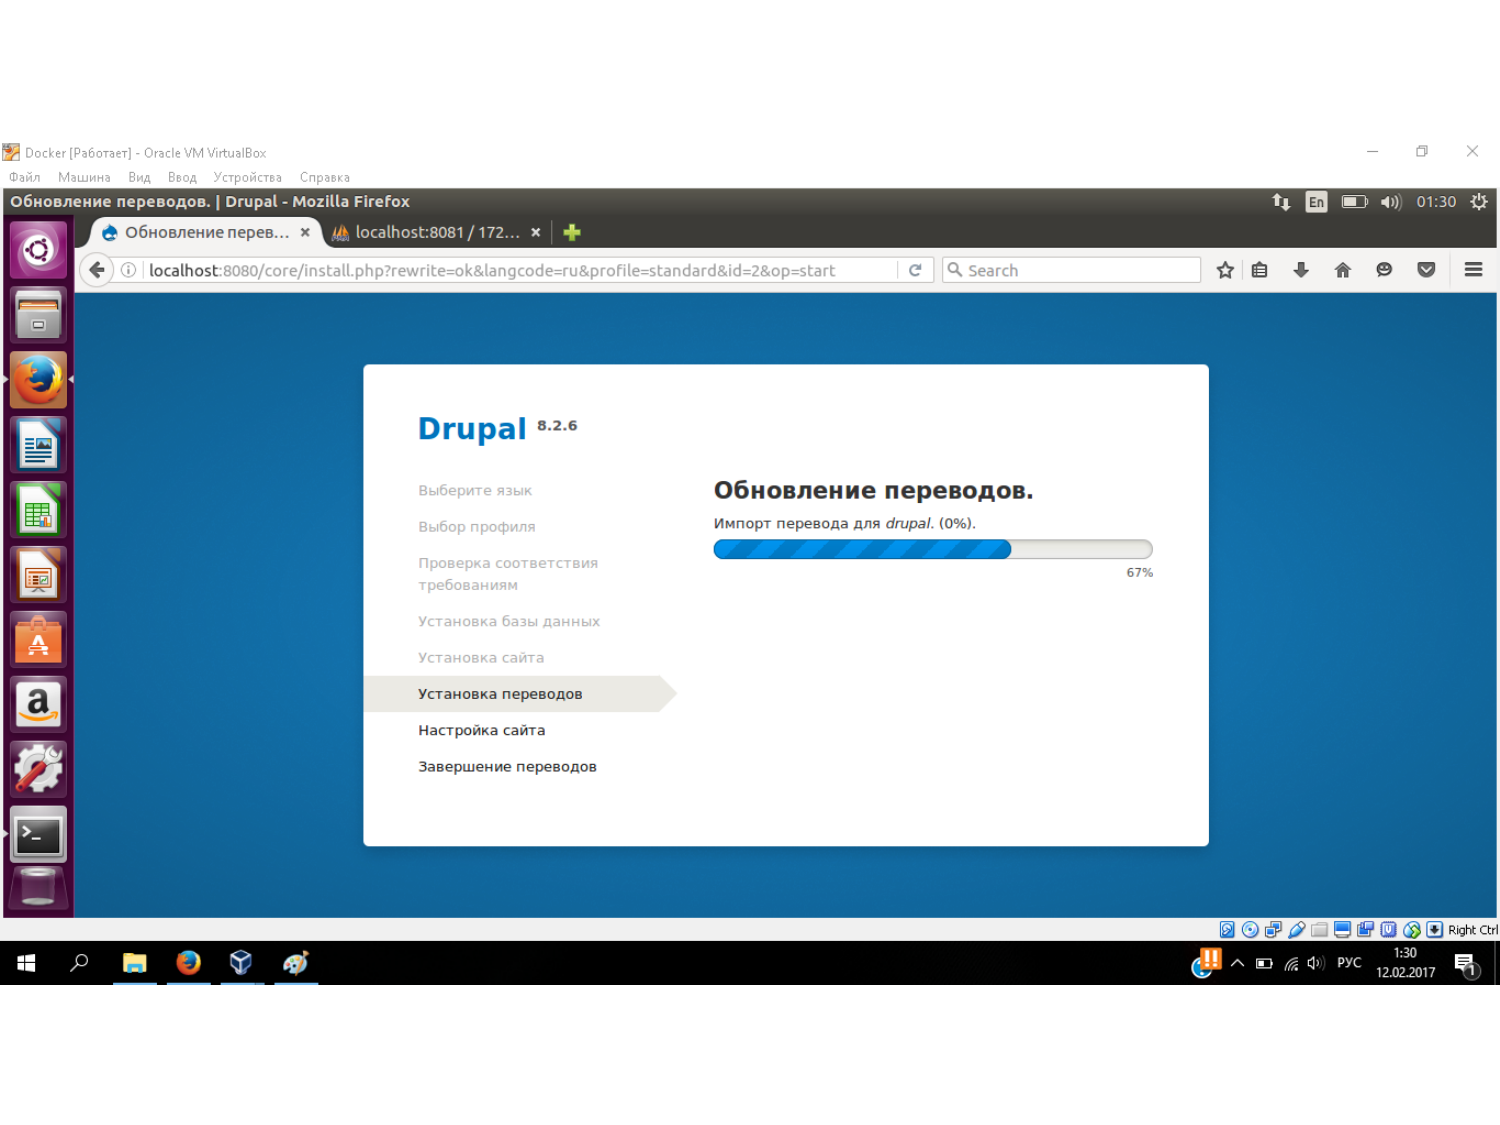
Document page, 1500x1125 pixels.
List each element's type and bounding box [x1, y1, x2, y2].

picture [0, 140, 1500, 985]
